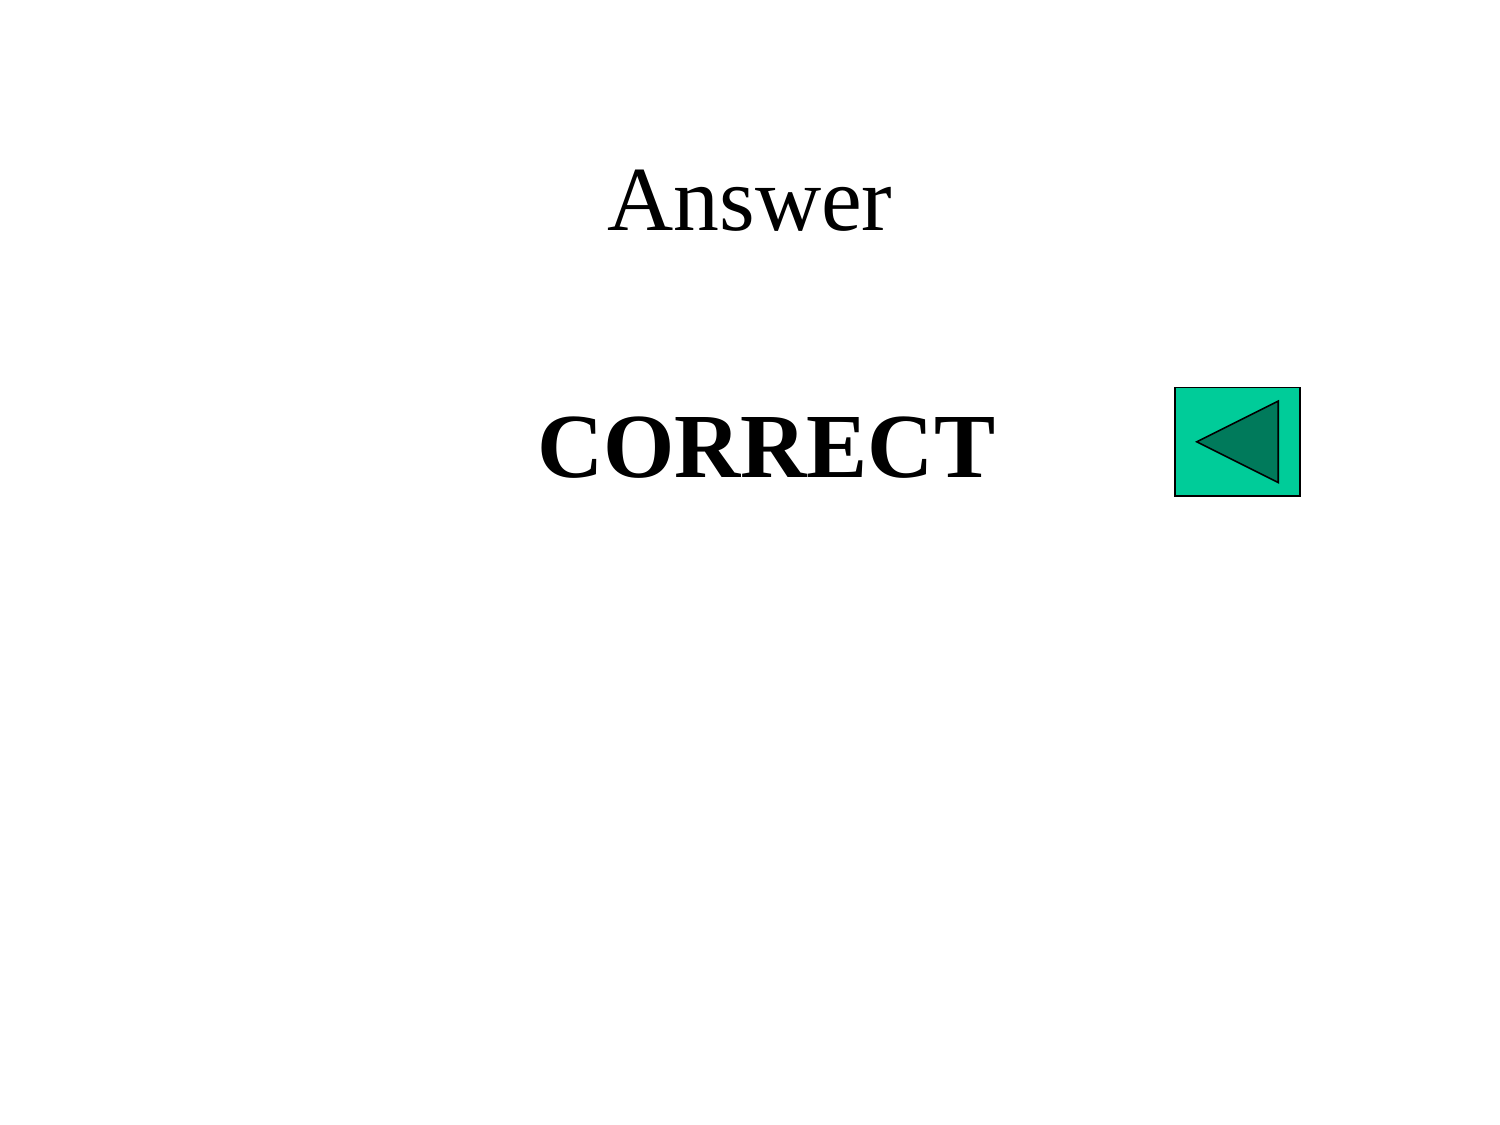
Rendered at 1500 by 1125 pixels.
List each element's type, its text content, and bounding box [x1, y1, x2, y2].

text_box [1175, 387, 1301, 497]
title Answer [112, 99, 1388, 288]
text_box CORRECT [522, 378, 1011, 504]
